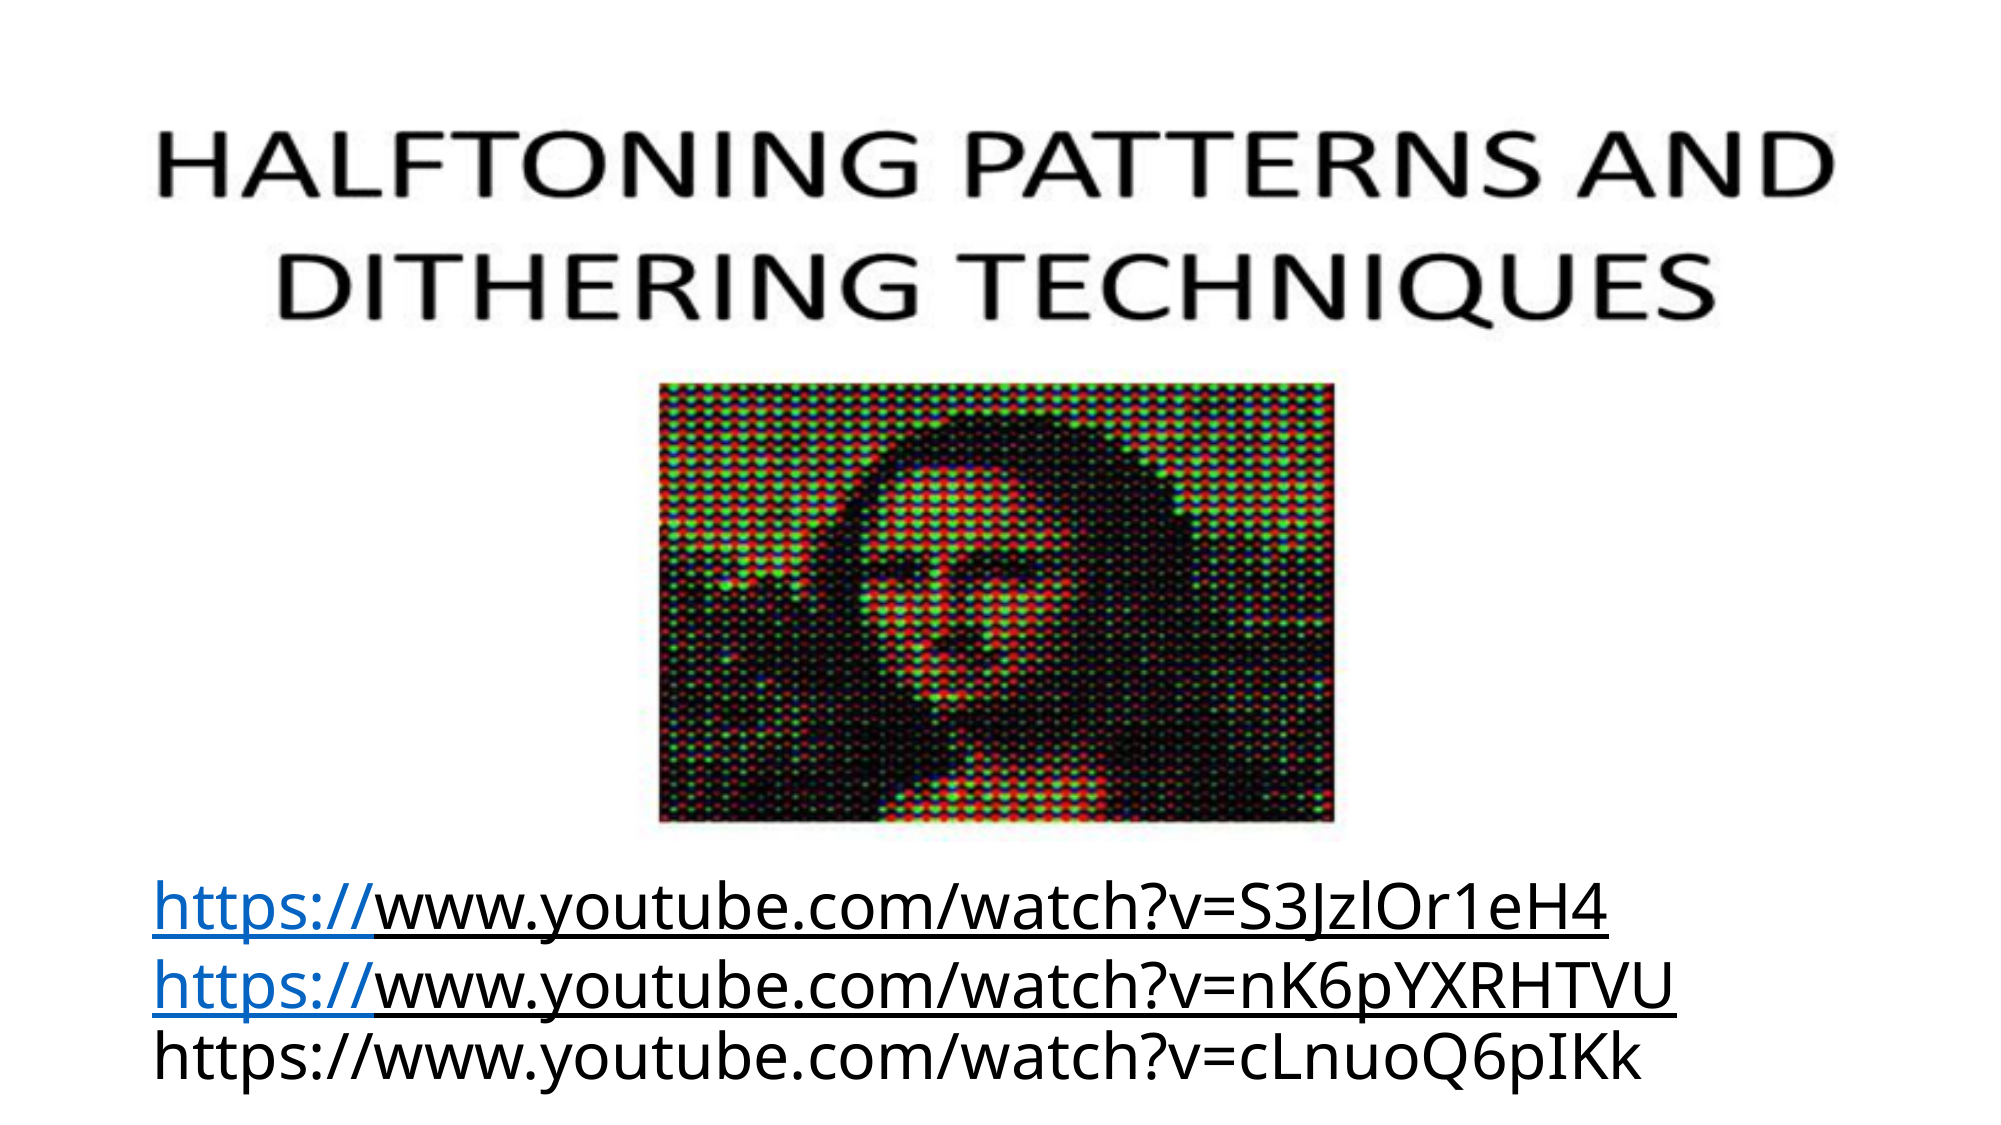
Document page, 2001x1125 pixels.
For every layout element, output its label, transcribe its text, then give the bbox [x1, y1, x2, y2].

title https://www.youtube.com/watch?v=S3JzlOr1eH4 https://www.youtube.com/watch?v=nK6pYXRHTVU https://www.youtube.com/watch?v=cLnuoQ6pIKk [137, 856, 2000, 1104]
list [137, 101, 1863, 842]
